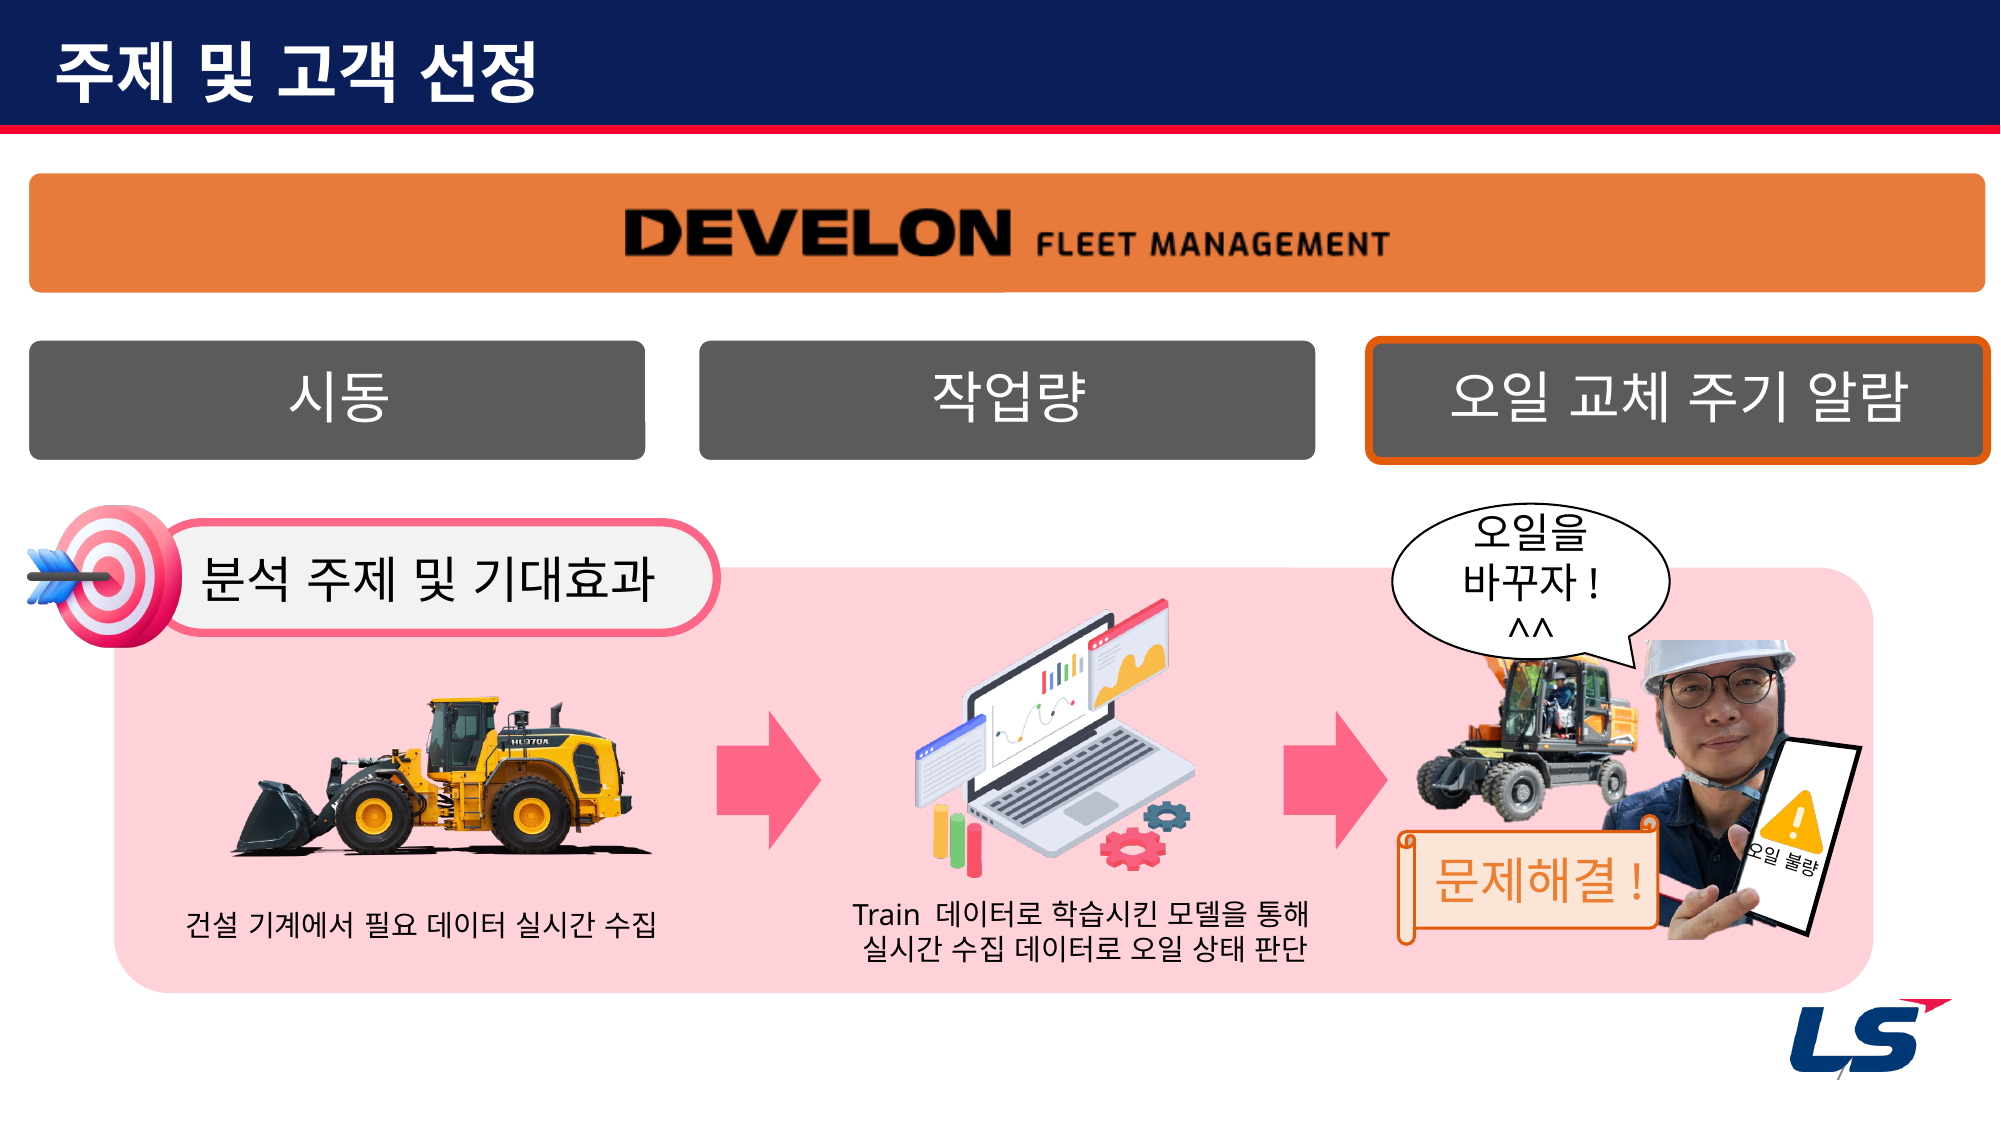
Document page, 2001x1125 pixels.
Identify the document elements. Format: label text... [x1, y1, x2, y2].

slide_number 7 [1412, 1042, 1863, 1103]
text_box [859, 596, 1314, 976]
text_box [1631, 566, 1875, 640]
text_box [1324, 640, 1881, 958]
text_box [0, 0, 2000, 125]
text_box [27, 172, 1988, 462]
text_box [715, 707, 823, 853]
text_box 오일을 바꾸자! ^^ [1391, 502, 1671, 640]
text_box [113, 566, 1871, 995]
picture [625, 207, 1390, 260]
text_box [27, 499, 717, 654]
text_box 주제 및 고객 선정 [40, 23, 1975, 119]
picture [1790, 999, 1952, 1073]
text_box [1314, 744, 1324, 816]
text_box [181, 574, 664, 951]
